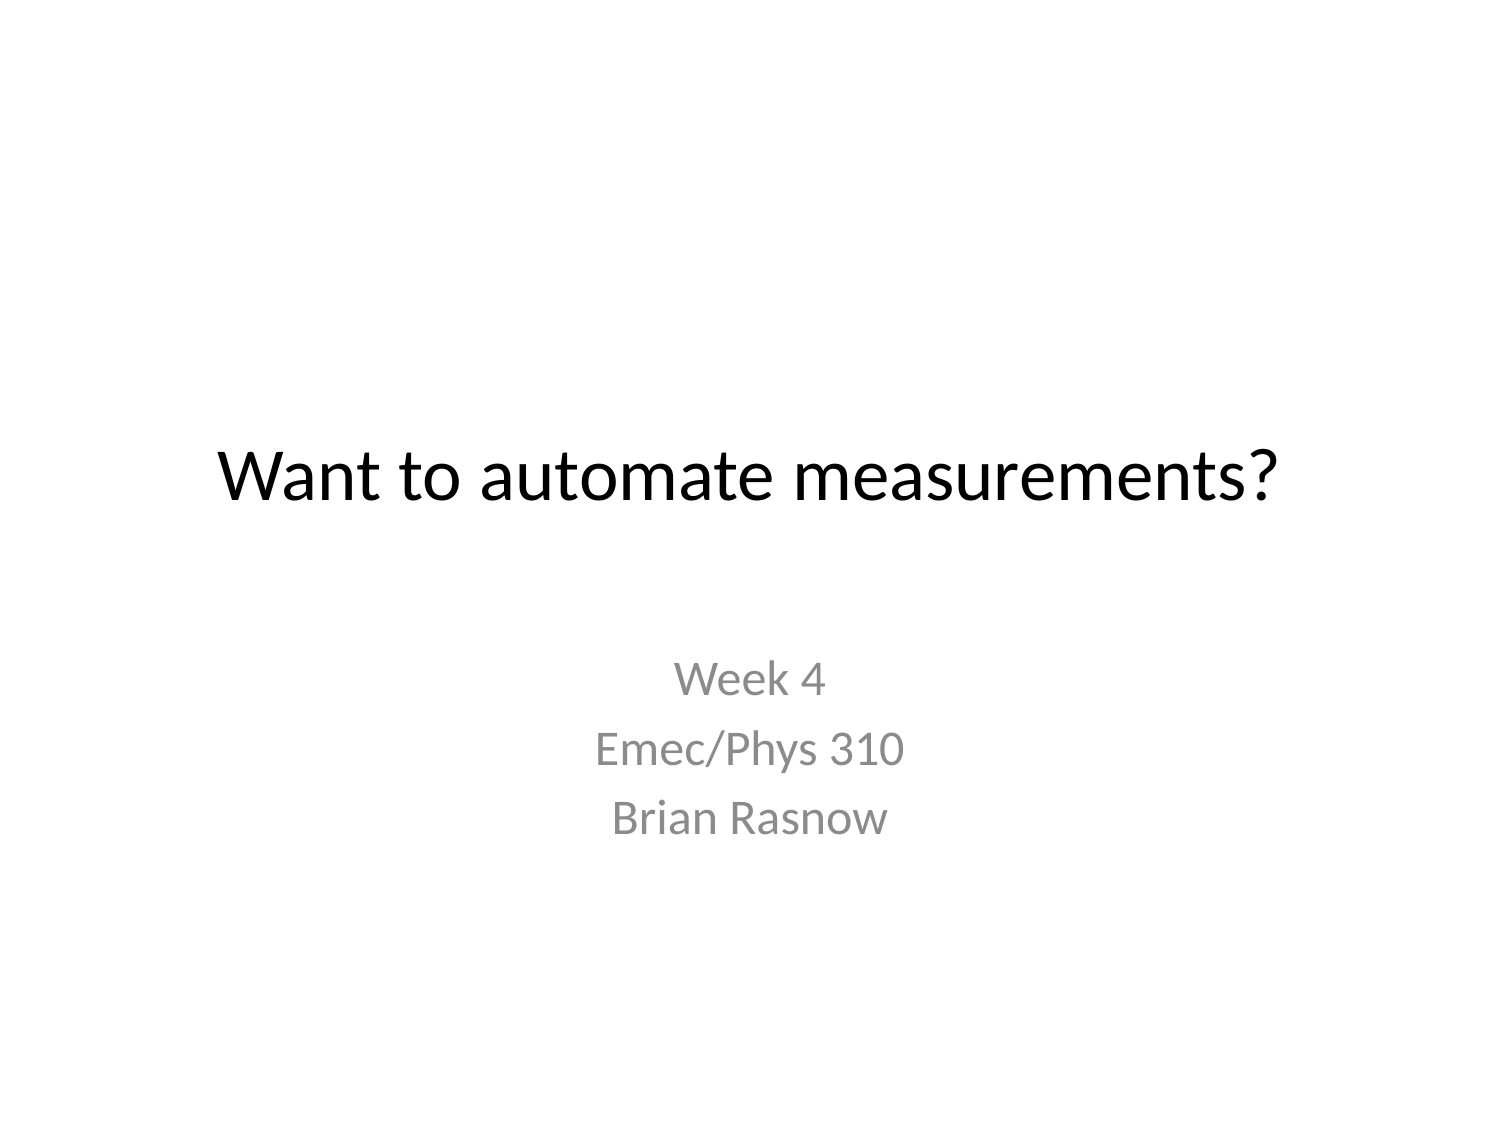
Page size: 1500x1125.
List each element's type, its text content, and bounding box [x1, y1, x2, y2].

subtitle Week 4 Emec/Phys 310 Brian Rasnow [225, 637, 1275, 925]
title Want to automate measurements? [112, 349, 1388, 591]
